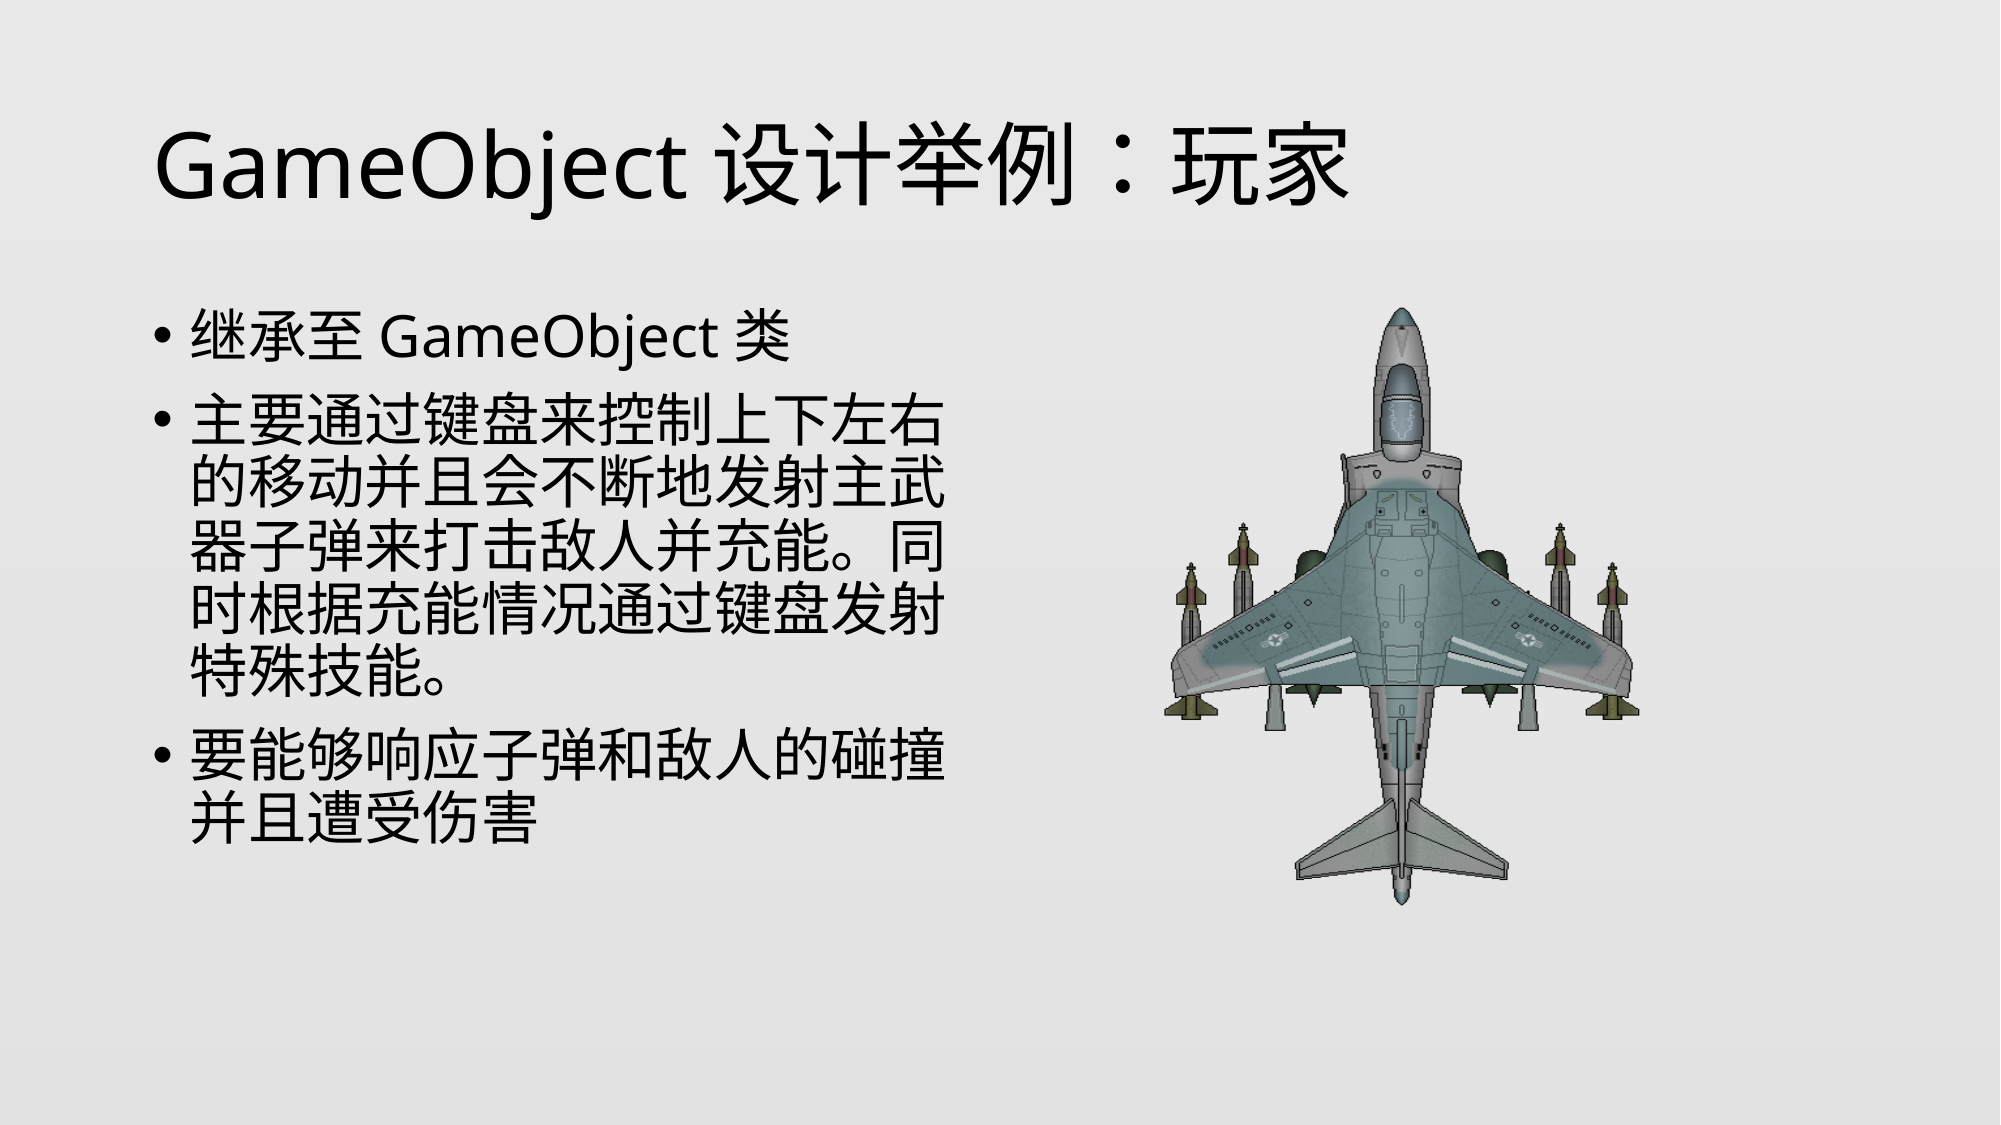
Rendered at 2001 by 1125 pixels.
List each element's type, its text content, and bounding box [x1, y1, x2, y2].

list 继承至GameObject类 主要通过键盘来控制上下左右的移动并且会不断地发射主武器子弹来打击敌人并充能。同时根据充能情况通过键盘发射特殊技能。 要能够响应子弹和敌人的碰撞并且遭受伤害 [137, 299, 1005, 1014]
title GameObject设计举例：玩家 [137, 59, 1863, 278]
picture [1162, 299, 1642, 913]
